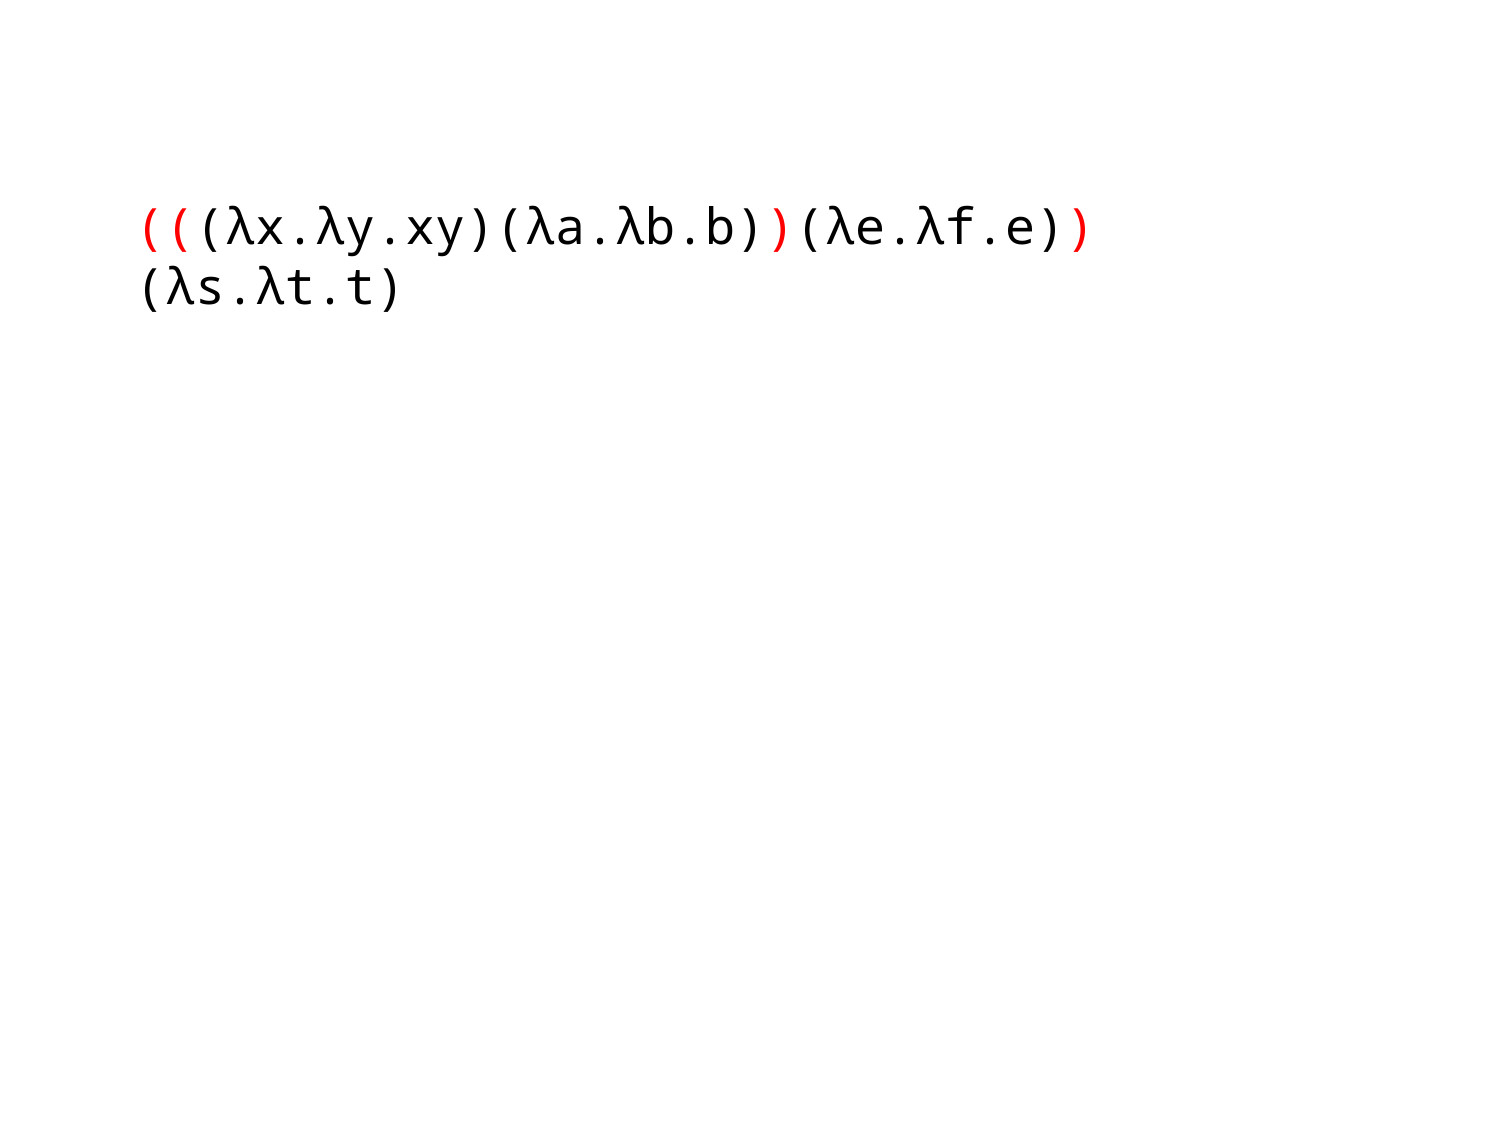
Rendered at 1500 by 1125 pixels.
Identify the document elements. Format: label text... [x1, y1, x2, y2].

text_box (((λx.λy.xy)(λa.λb.b))(λe.λf.e))(λs.λt.t) [120, 187, 1377, 607]
